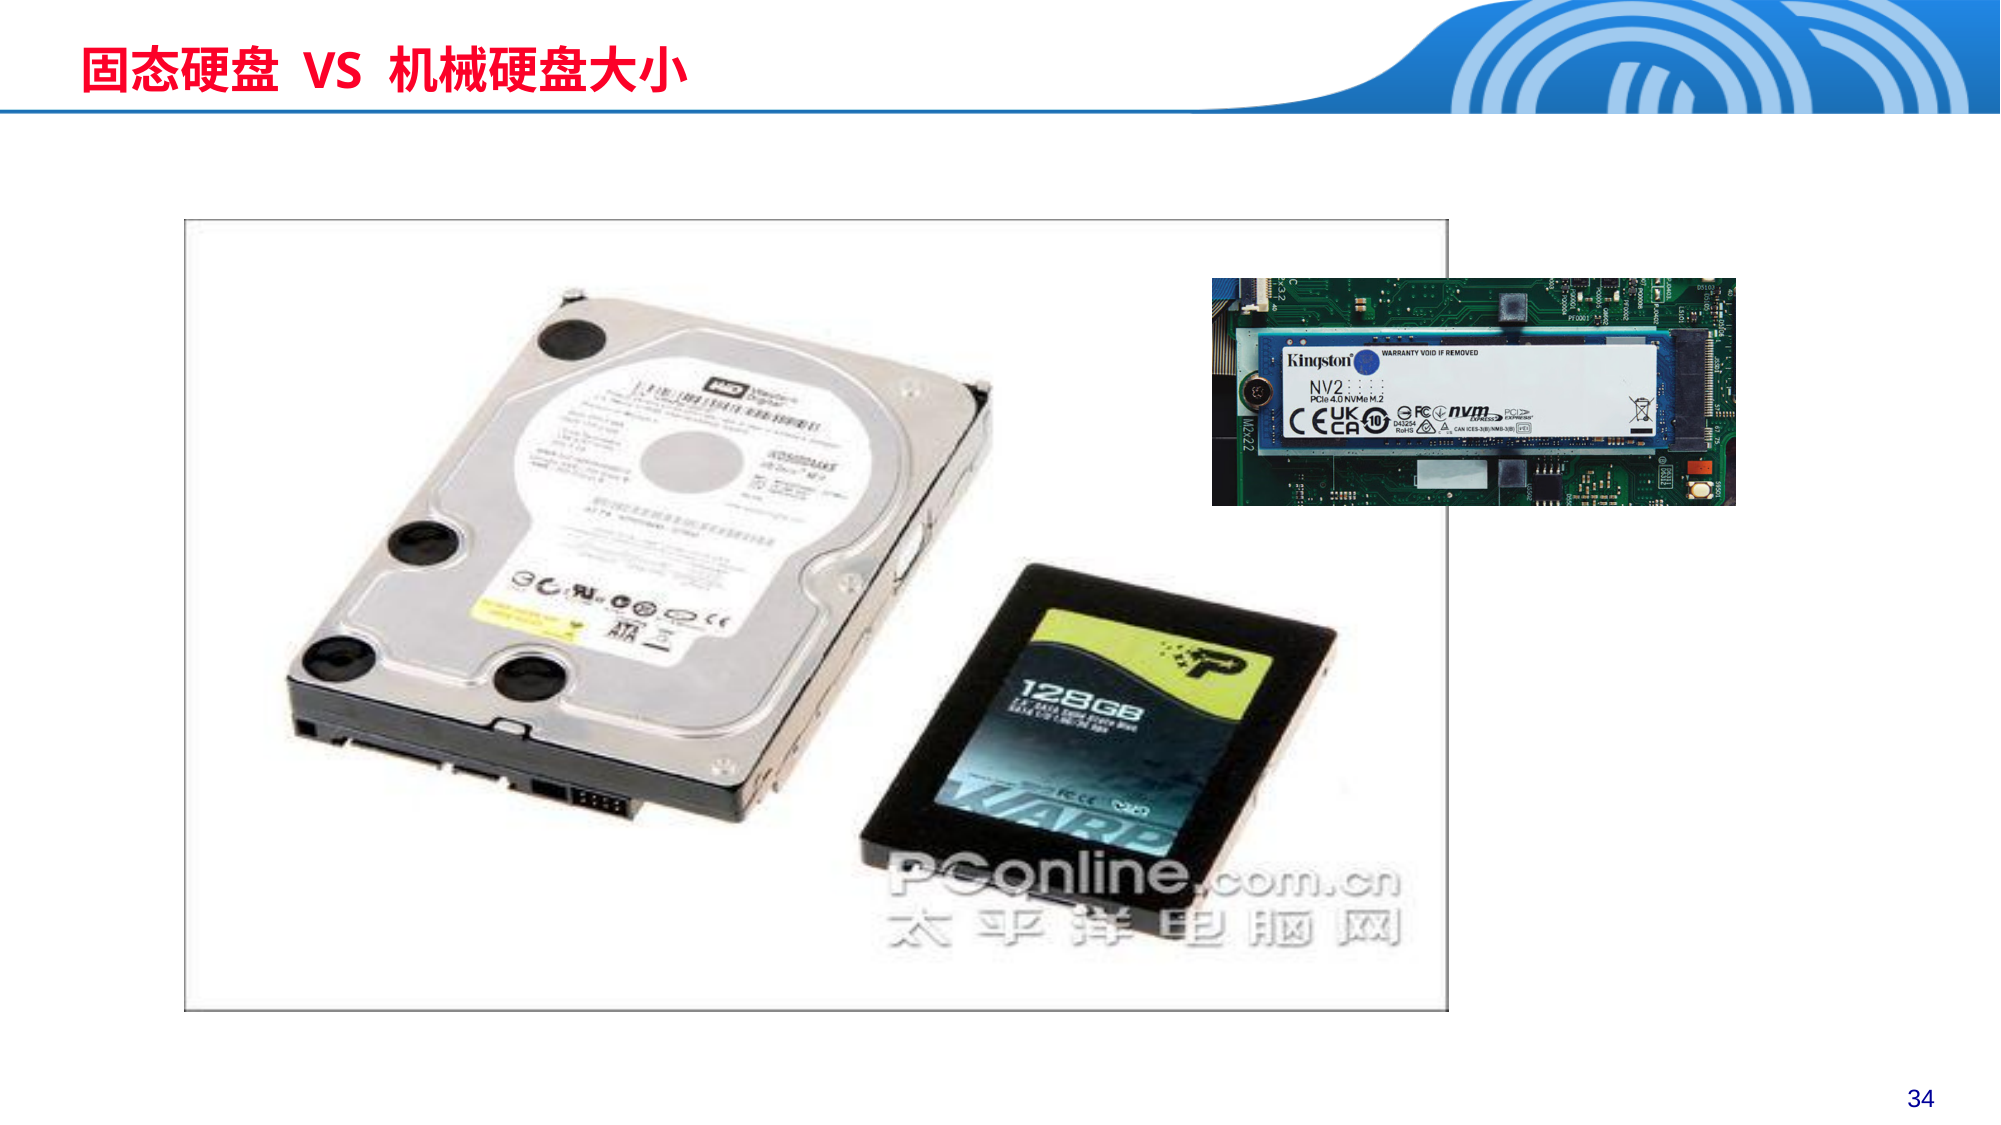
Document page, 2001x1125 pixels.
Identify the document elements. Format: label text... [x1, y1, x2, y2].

picture [0, 0, 2000, 114]
picture [184, 219, 1737, 1012]
title 固态硬盘 VS 机械硬盘大小 [19, 42, 1072, 105]
